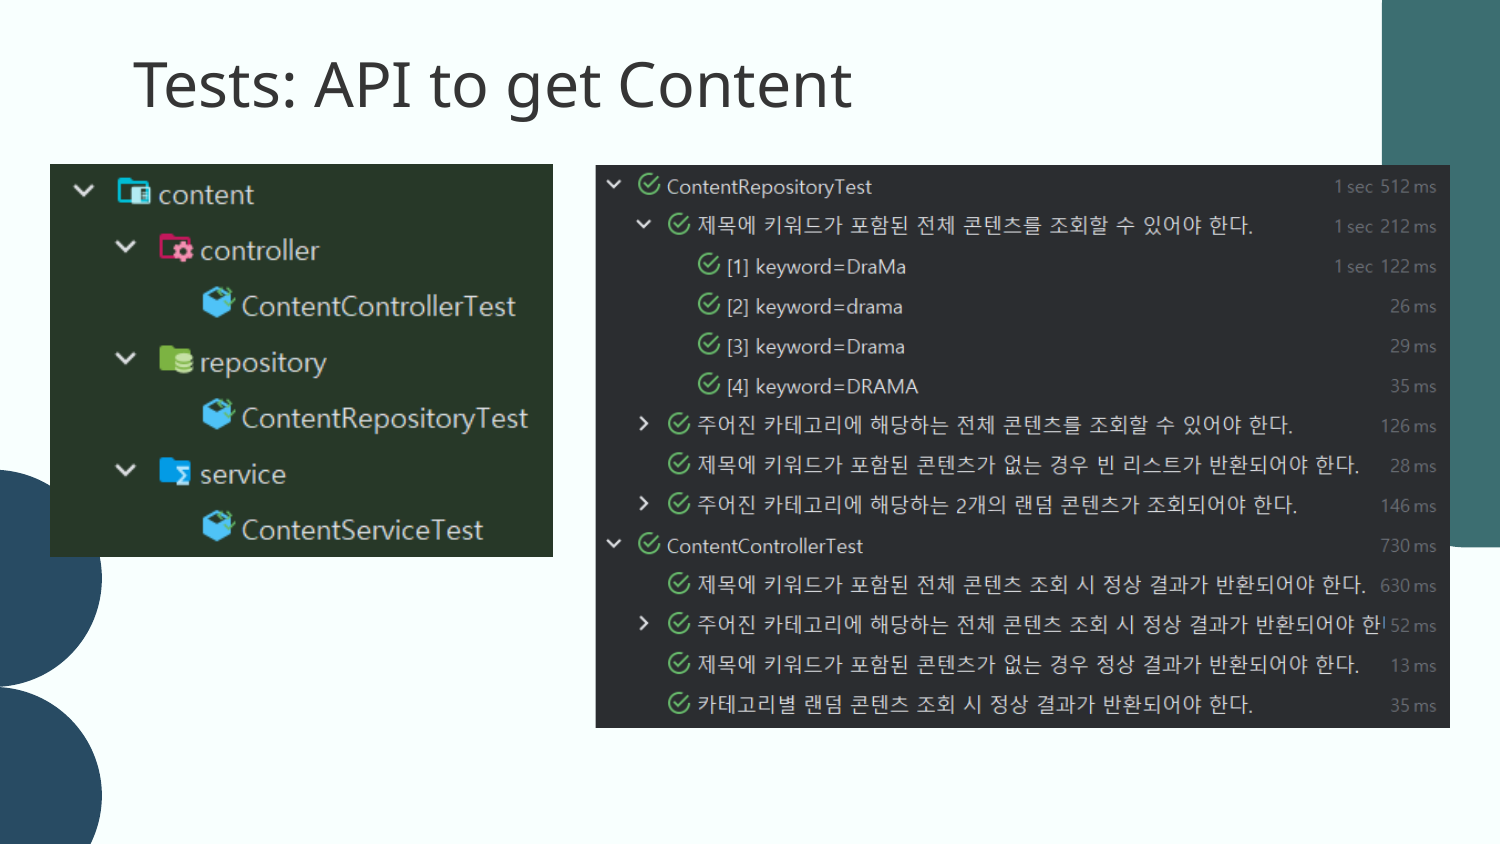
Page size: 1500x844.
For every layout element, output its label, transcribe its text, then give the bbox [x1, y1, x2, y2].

picture [595, 165, 1451, 728]
picture [49, 164, 553, 557]
title Tests: API to get Content [118, 30, 1382, 124]
